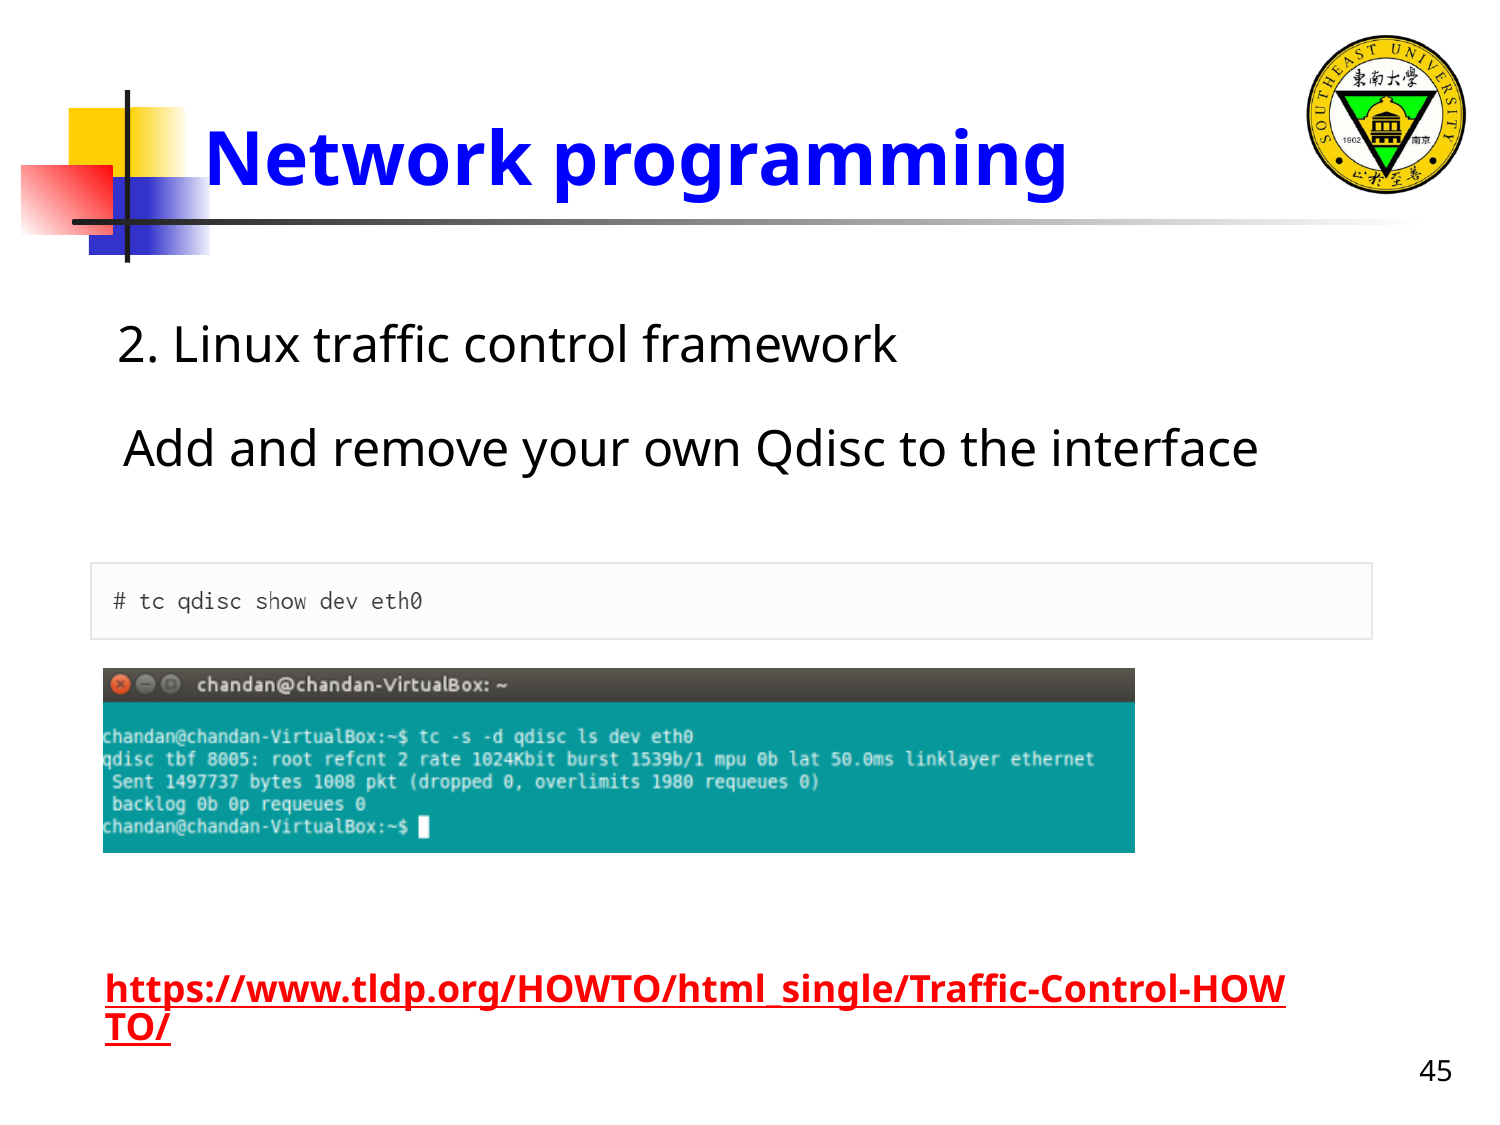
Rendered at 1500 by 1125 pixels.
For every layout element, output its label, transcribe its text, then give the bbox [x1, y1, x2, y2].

title Network programming [188, 35, 1468, 208]
picture [102, 668, 1135, 854]
text_box Add and remove your own Qdisc to the interface [108, 378, 1405, 484]
picture [68, 527, 1380, 656]
picture [1304, 32, 1467, 195]
slide_number 45 [1155, 1024, 1468, 1100]
text_box 2. Linux traffic control framework [103, 274, 1400, 380]
text_box https://www.tldp.org/HOWTO/html_single/Traffic-Control-HOWTO/ [89, 957, 1306, 1024]
